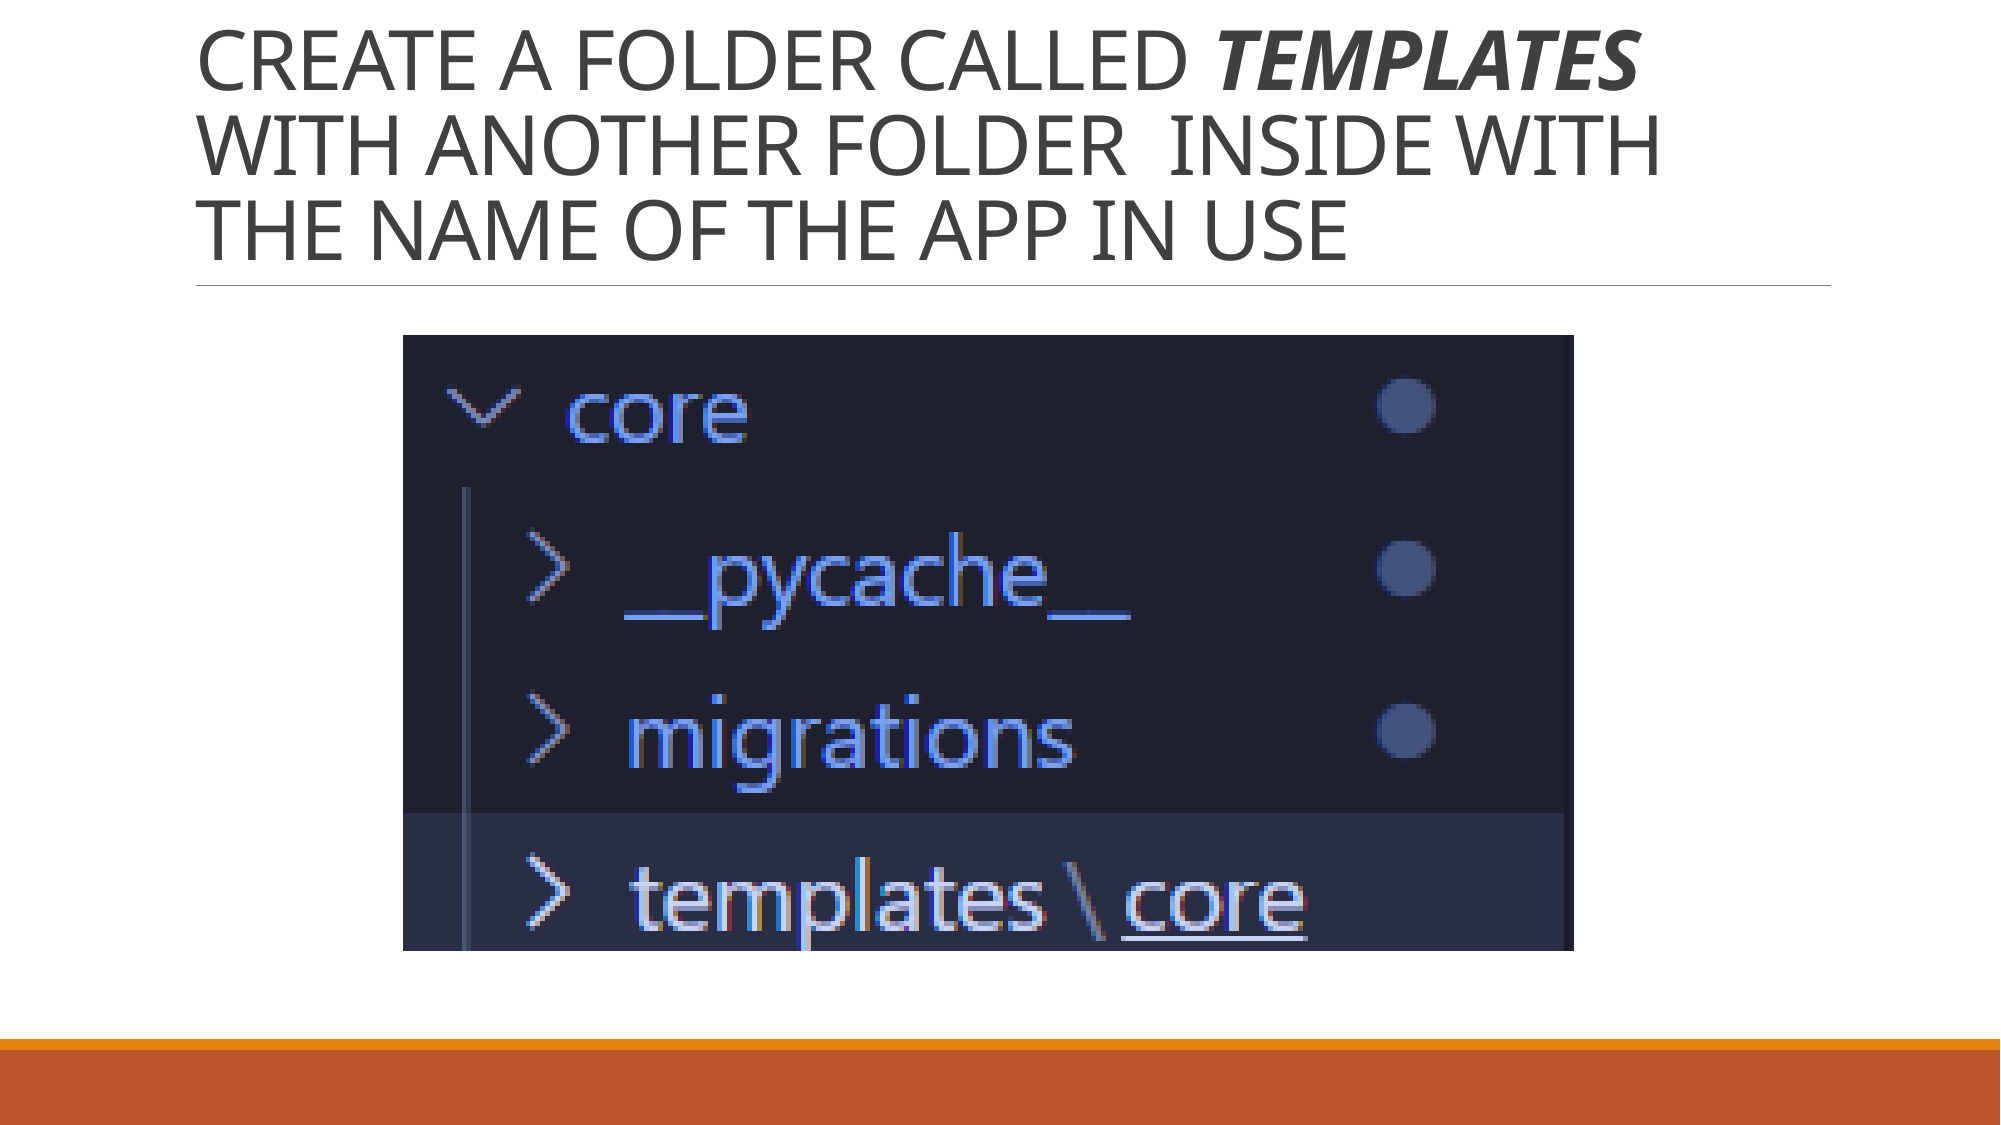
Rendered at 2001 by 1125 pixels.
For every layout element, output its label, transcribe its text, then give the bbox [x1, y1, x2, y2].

picture [402, 335, 1574, 952]
title CREATE A FOLDER CALLED TEMPLATES WITH ANOTHER FOLDER INSIDE WITH THE NAME OF THE APP IN USE [180, 47, 1830, 285]
